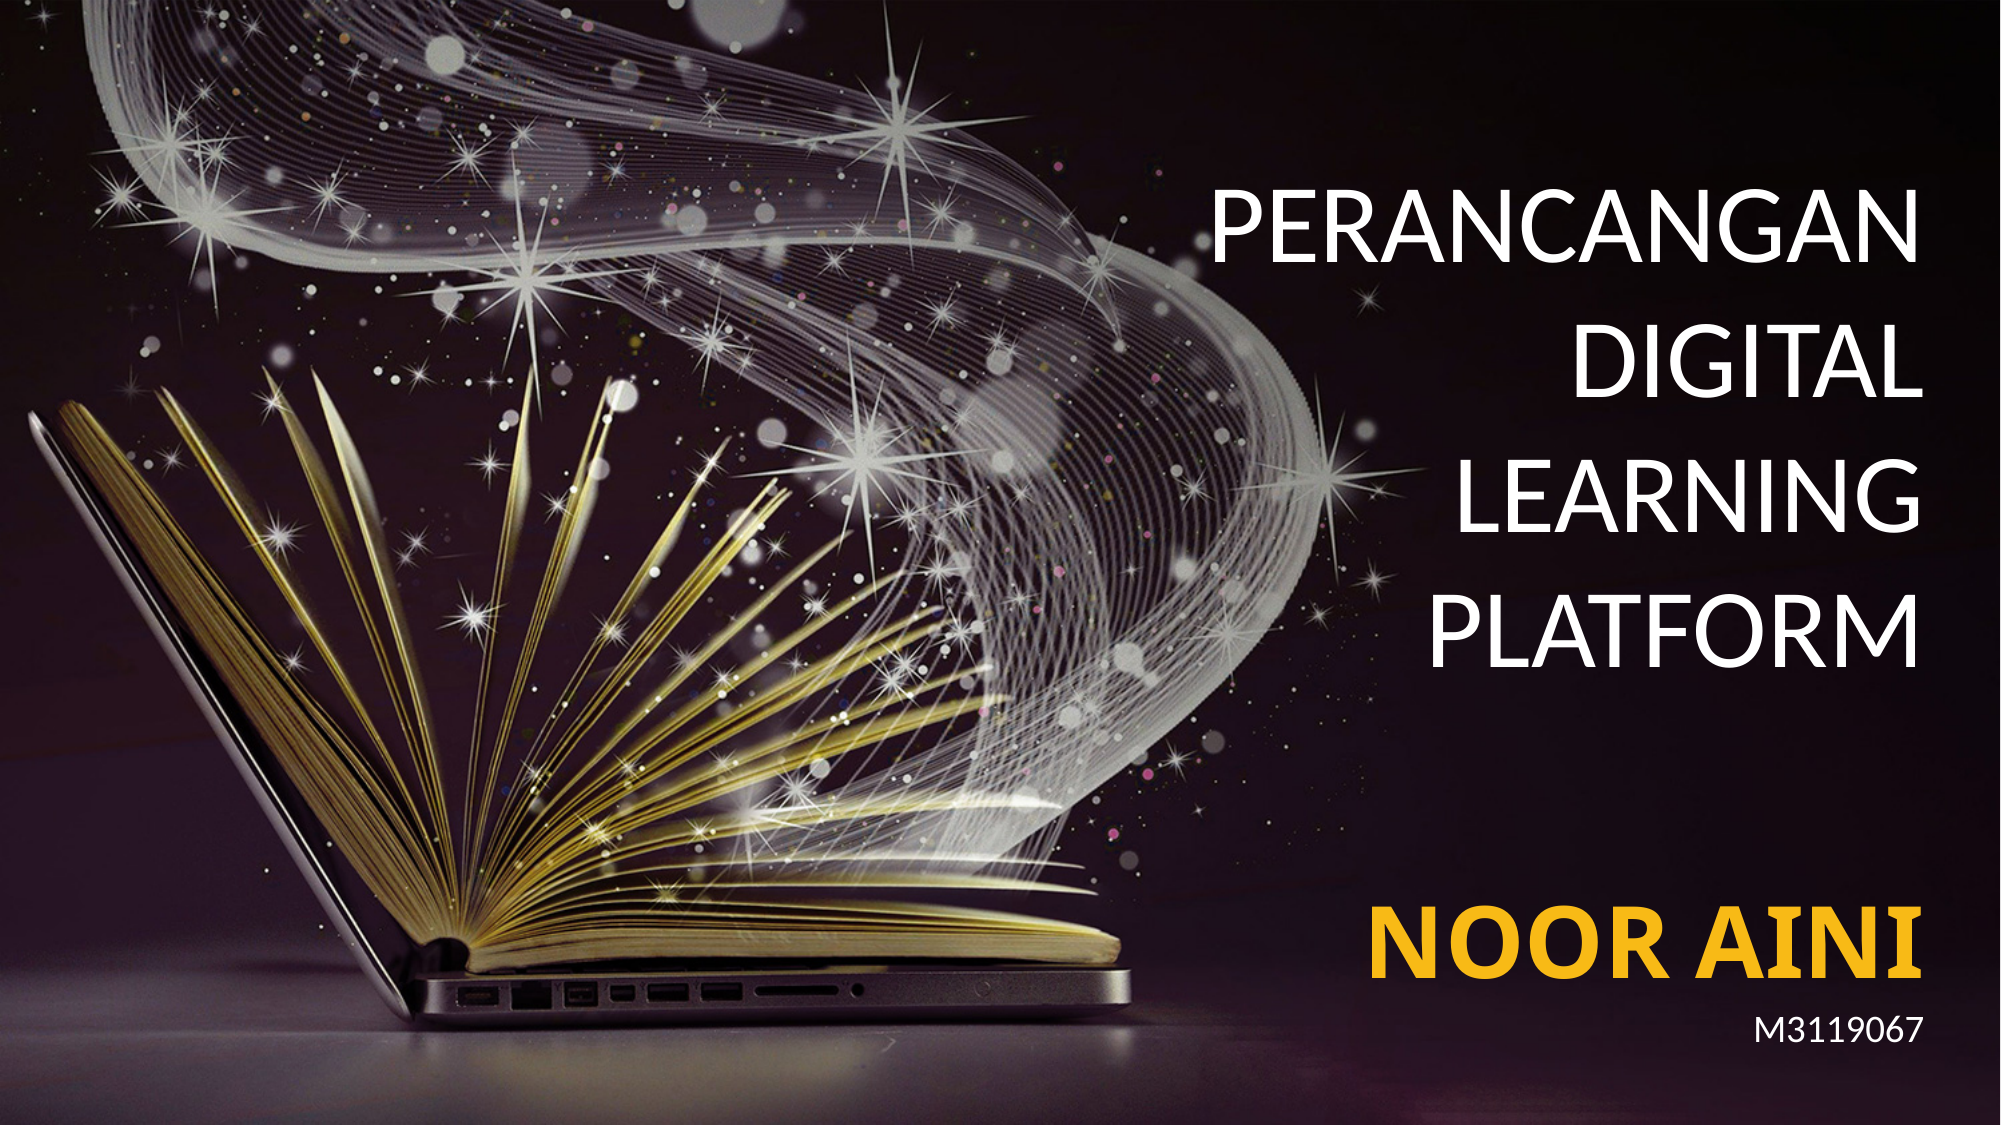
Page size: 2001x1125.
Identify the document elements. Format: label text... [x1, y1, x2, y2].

picture [0, 0, 2001, 1125]
text_box NOOR AINI [1155, 871, 1940, 996]
text_box M3119067 [1155, 996, 1940, 1058]
text_box PERANCANGAN DIGITAL LEARNING PLATFORM [1103, 143, 1940, 698]
